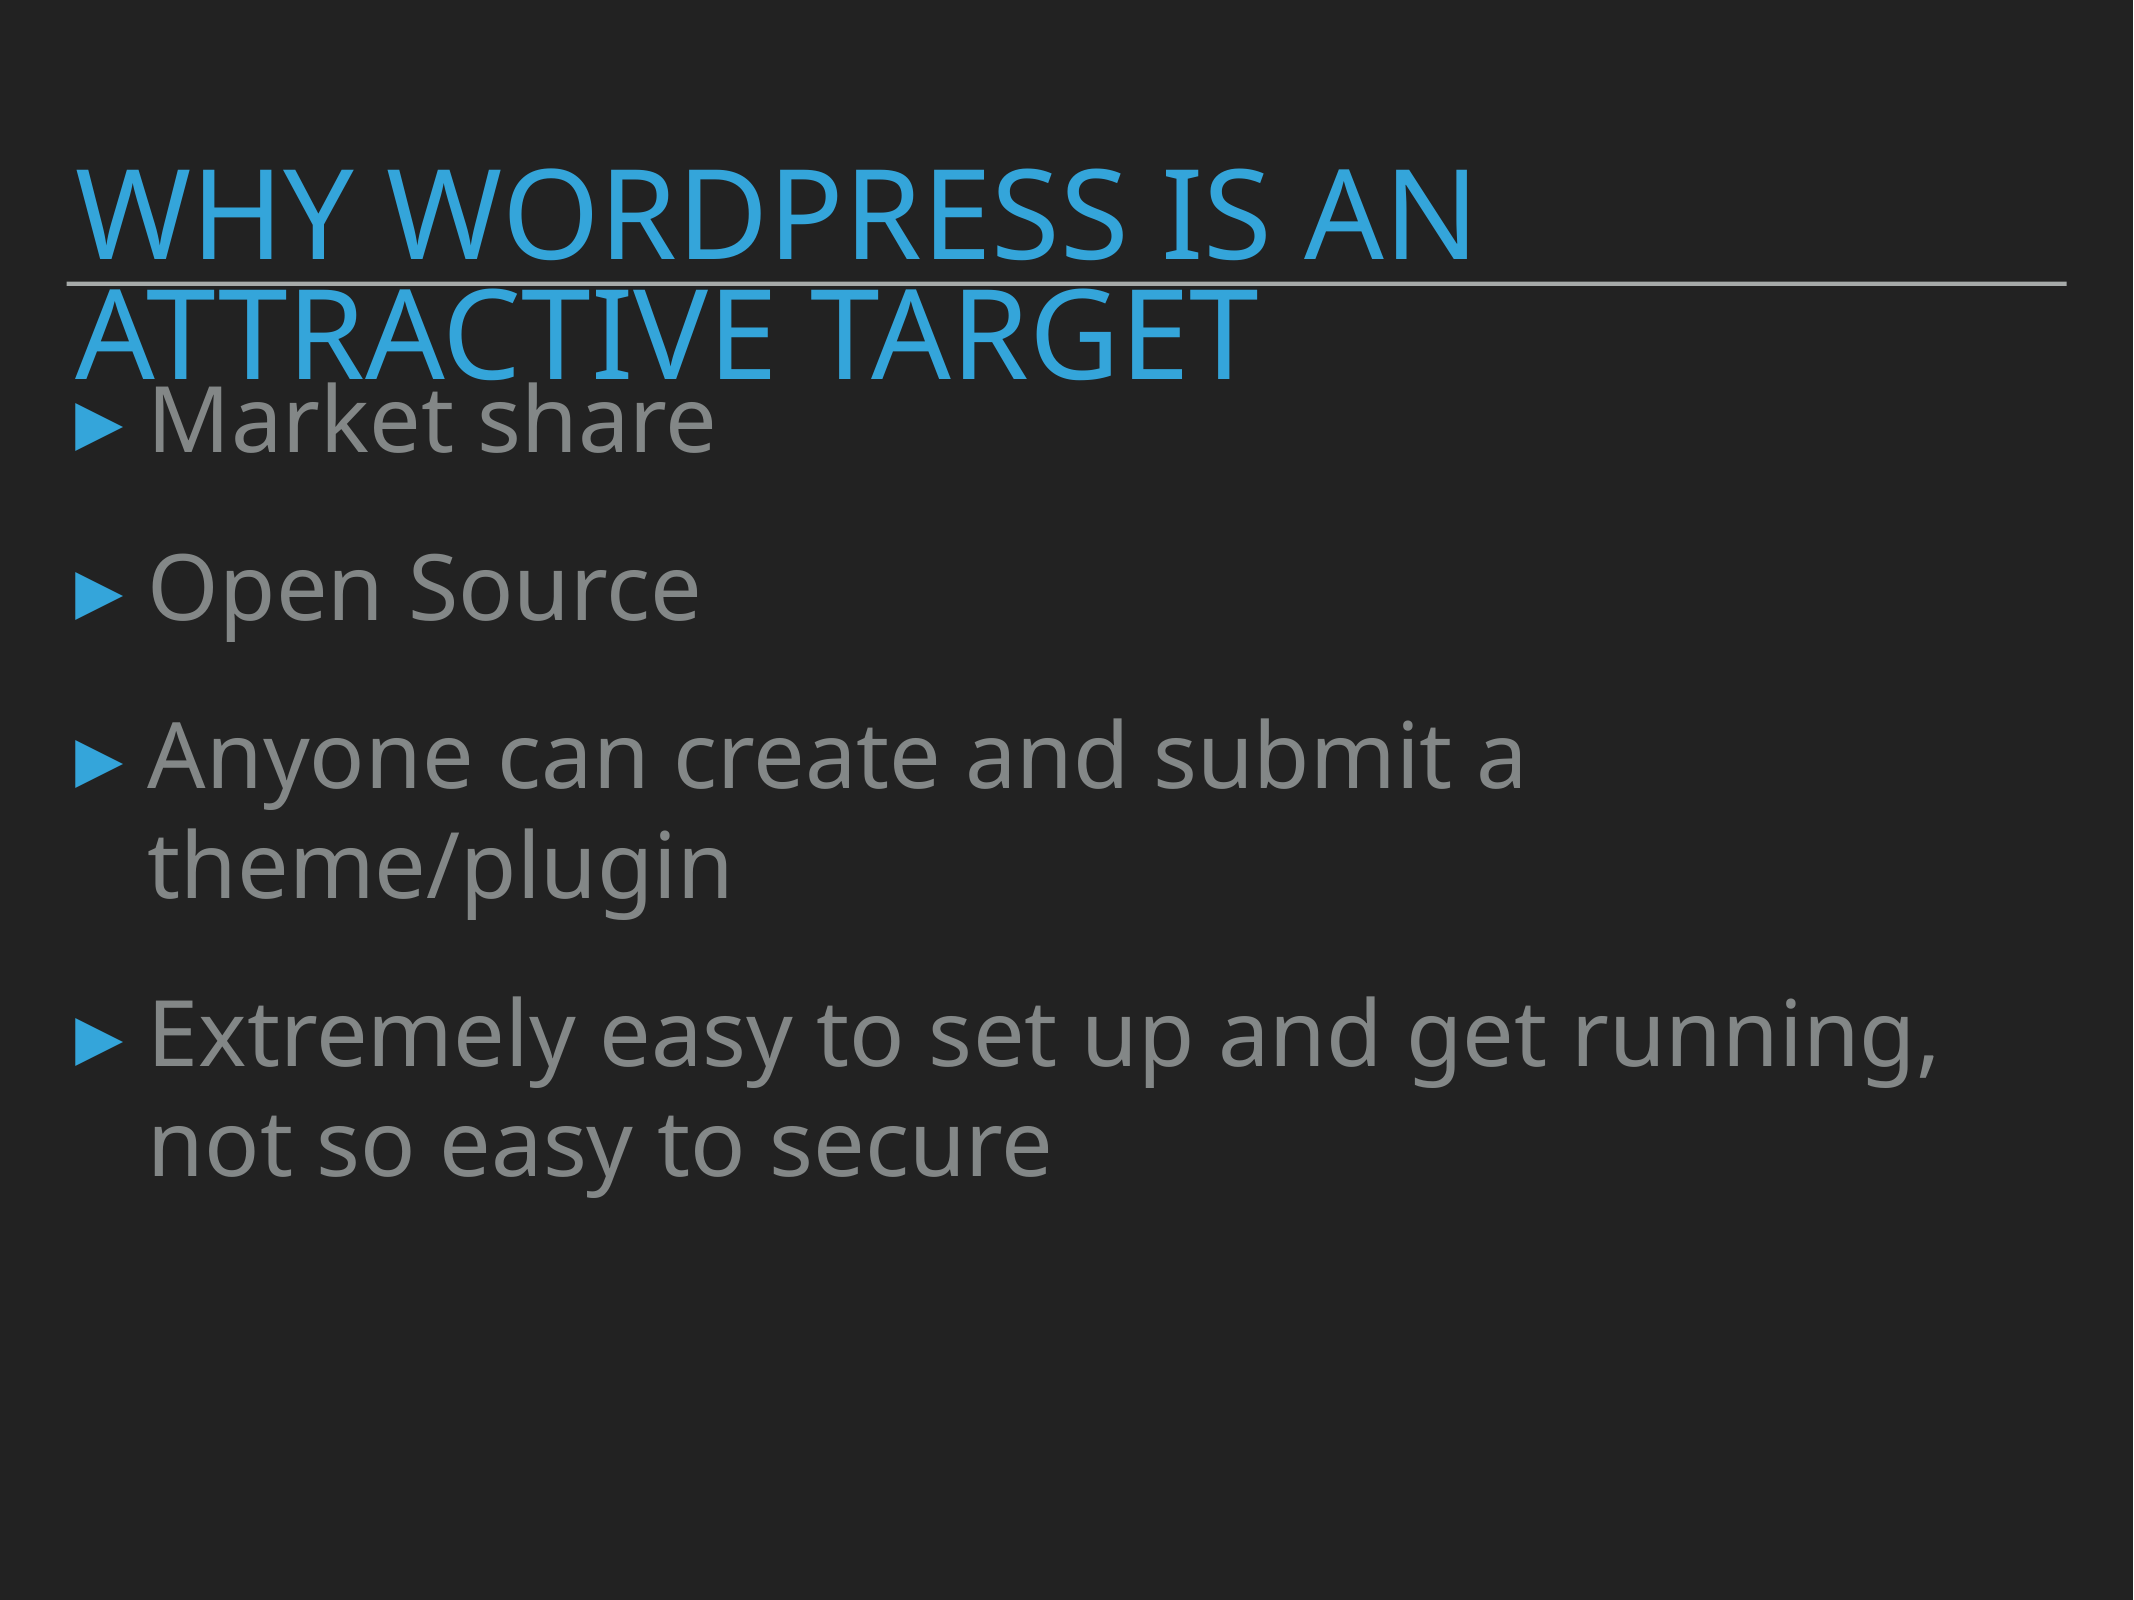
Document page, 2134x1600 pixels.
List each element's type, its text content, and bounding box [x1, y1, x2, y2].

title Why wordpress is an attractive target [66, 154, 2068, 310]
list Market share Open Source Anyone can create and submit a theme/plugin Extremely easy to set up and get running, not so easy to secure [66, 351, 2068, 1355]
